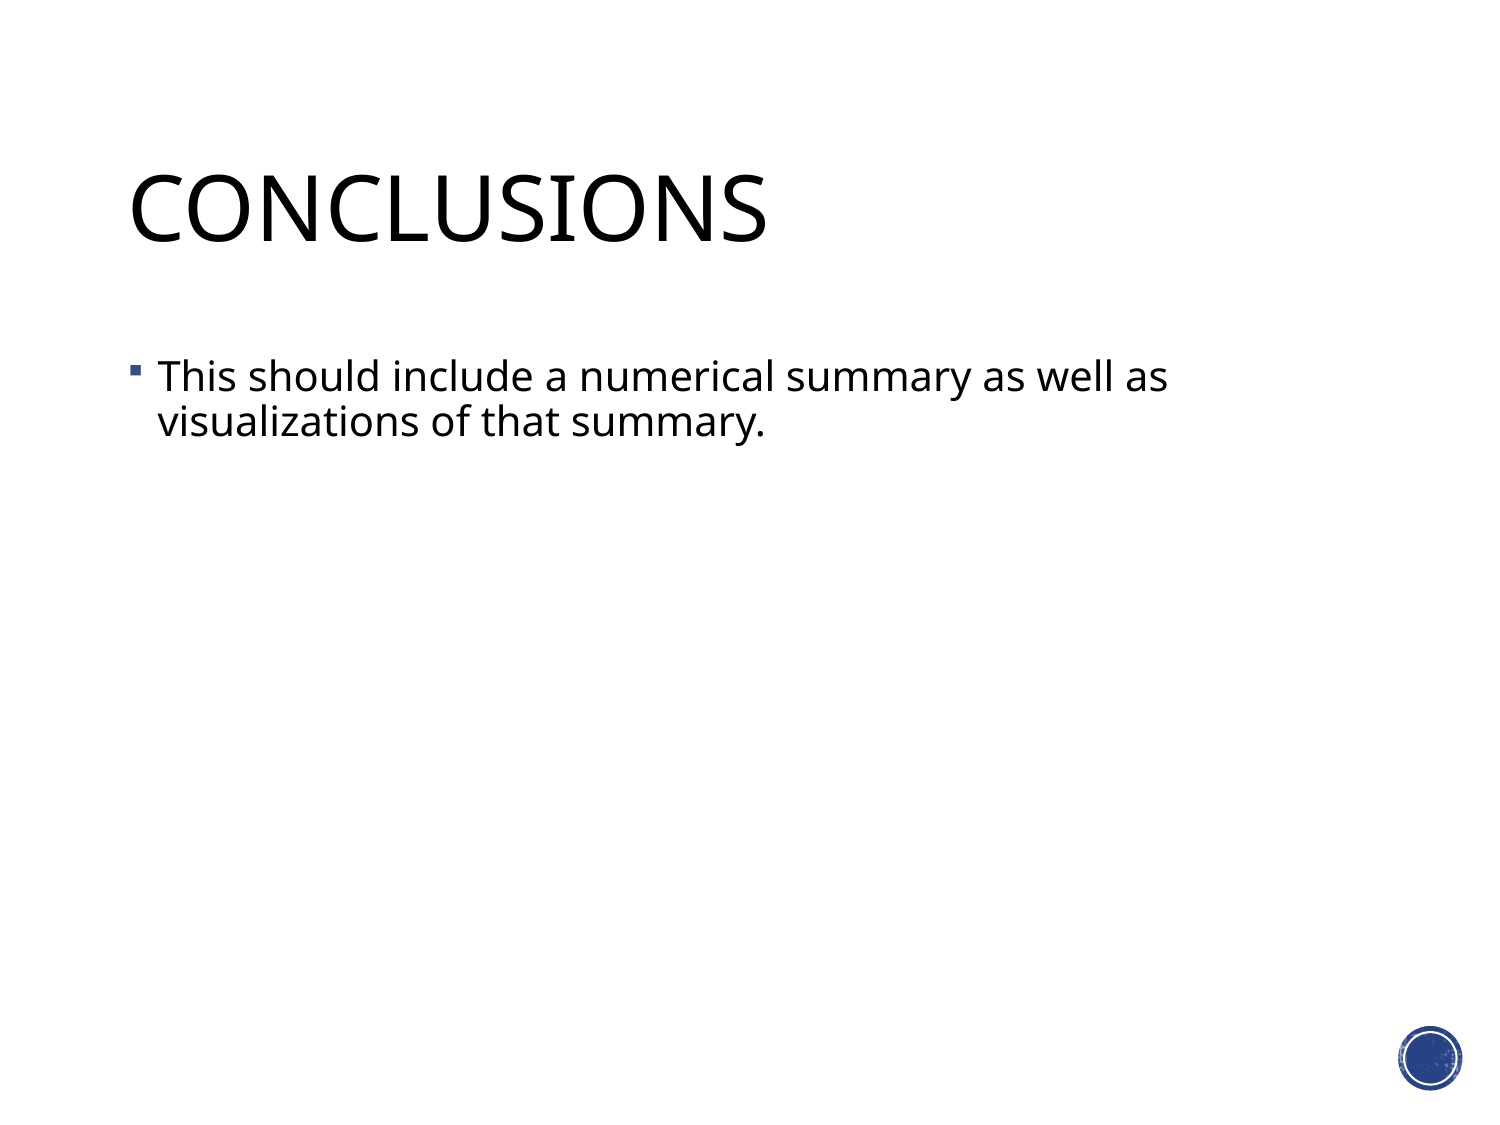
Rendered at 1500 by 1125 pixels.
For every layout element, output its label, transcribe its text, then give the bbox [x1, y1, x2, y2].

title conclusions [112, 79, 1388, 344]
list This should include a numerical summary as well as visualizations of that summary. [112, 348, 1388, 1013]
